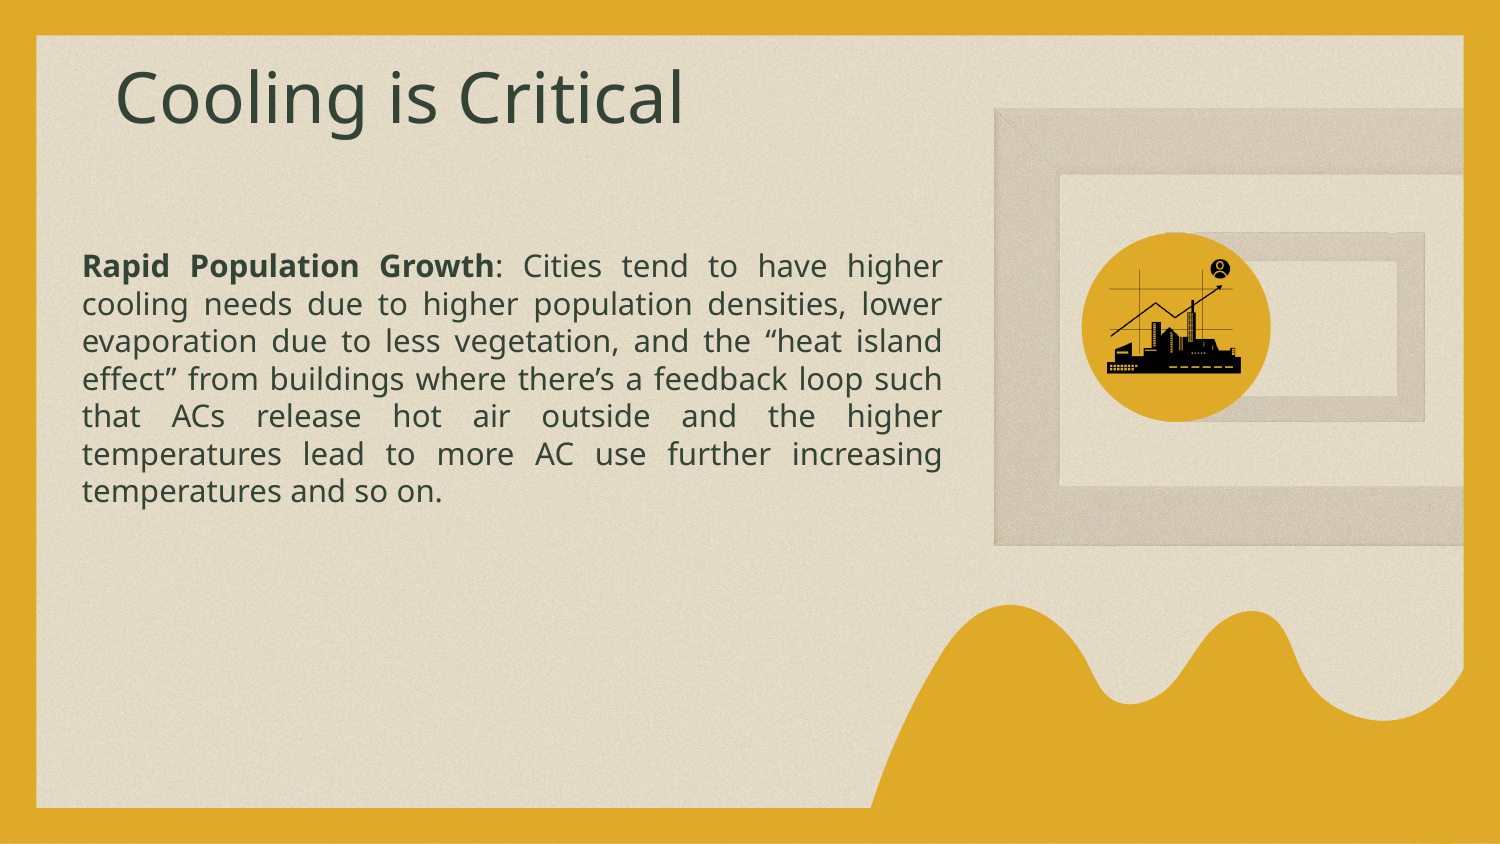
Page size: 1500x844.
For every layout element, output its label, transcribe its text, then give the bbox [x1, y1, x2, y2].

text_box Rapid Population Growth: Cities tend to have higher cooling needs due to higher population densities, lower evaporation due to less vegetation, and the “heat island effect” from buildings where there’s a feedback loop such that ACs release hot air outside and the higher temperatures lead to more AC use further increasing temperatures and so on. [66, 231, 960, 521]
title Cooling is Critical [37, 38, 764, 133]
picture [37, 36, 1463, 808]
